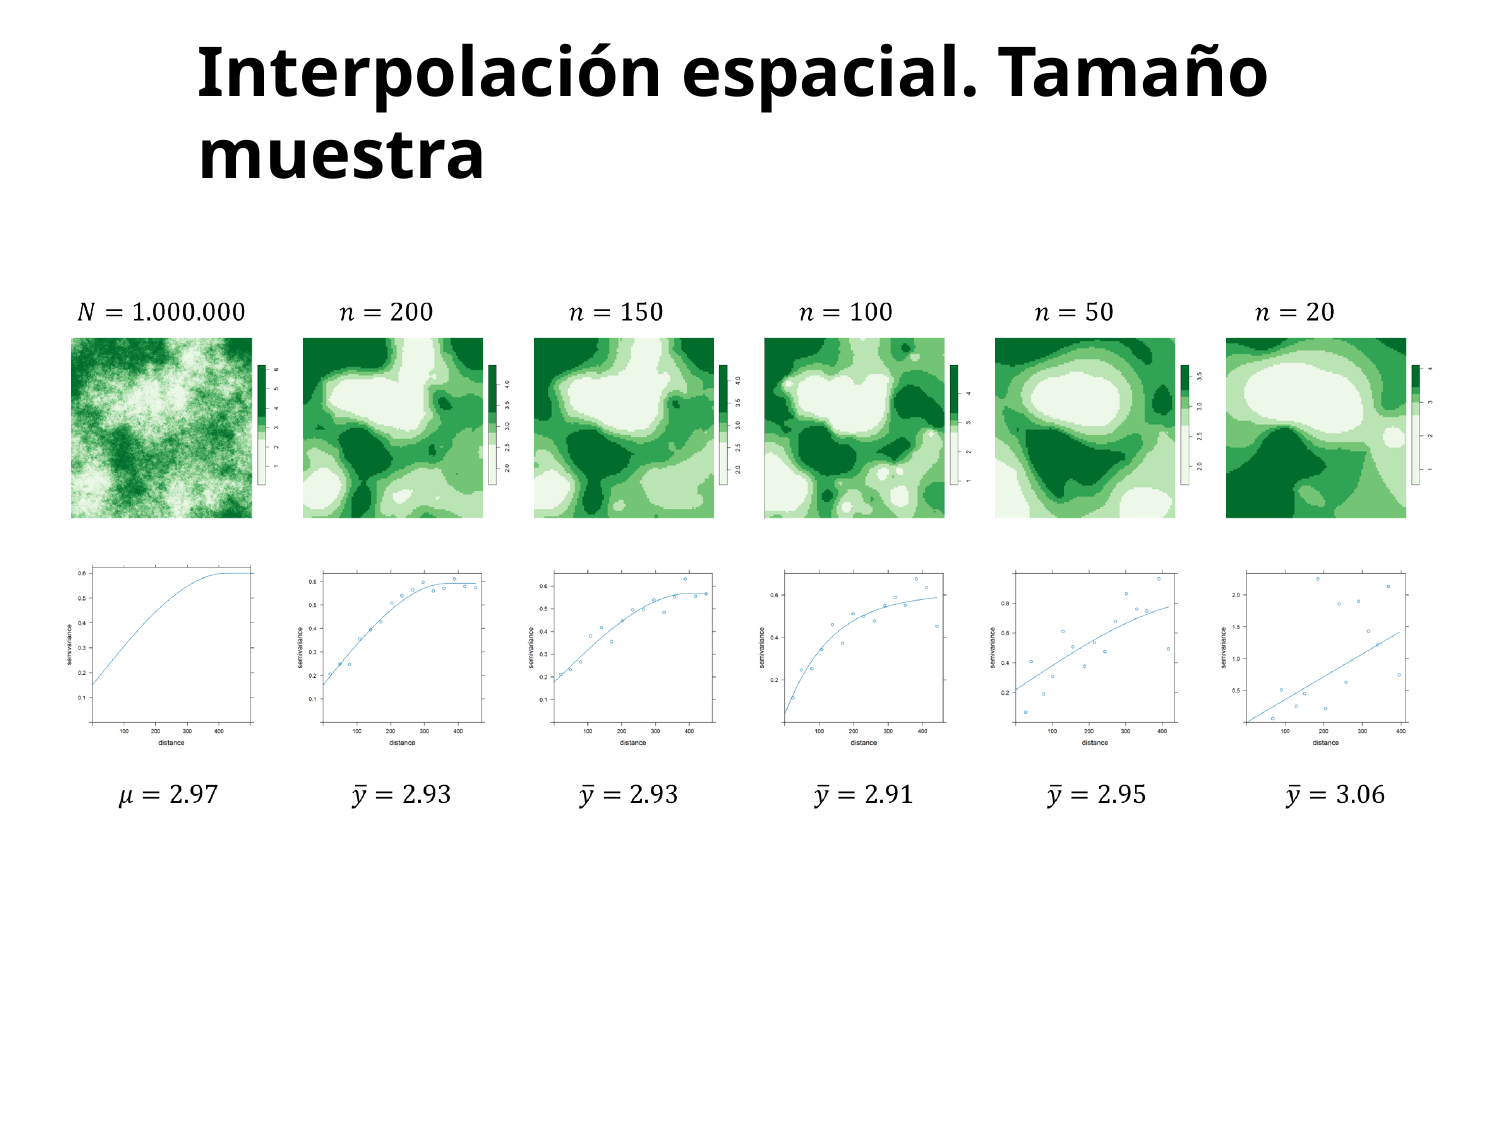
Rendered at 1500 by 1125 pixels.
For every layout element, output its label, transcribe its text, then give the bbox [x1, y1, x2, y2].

text_box Interpolación espacial. Tamaño muestra [182, 113, 1500, 208]
picture [59, 290, 1441, 818]
